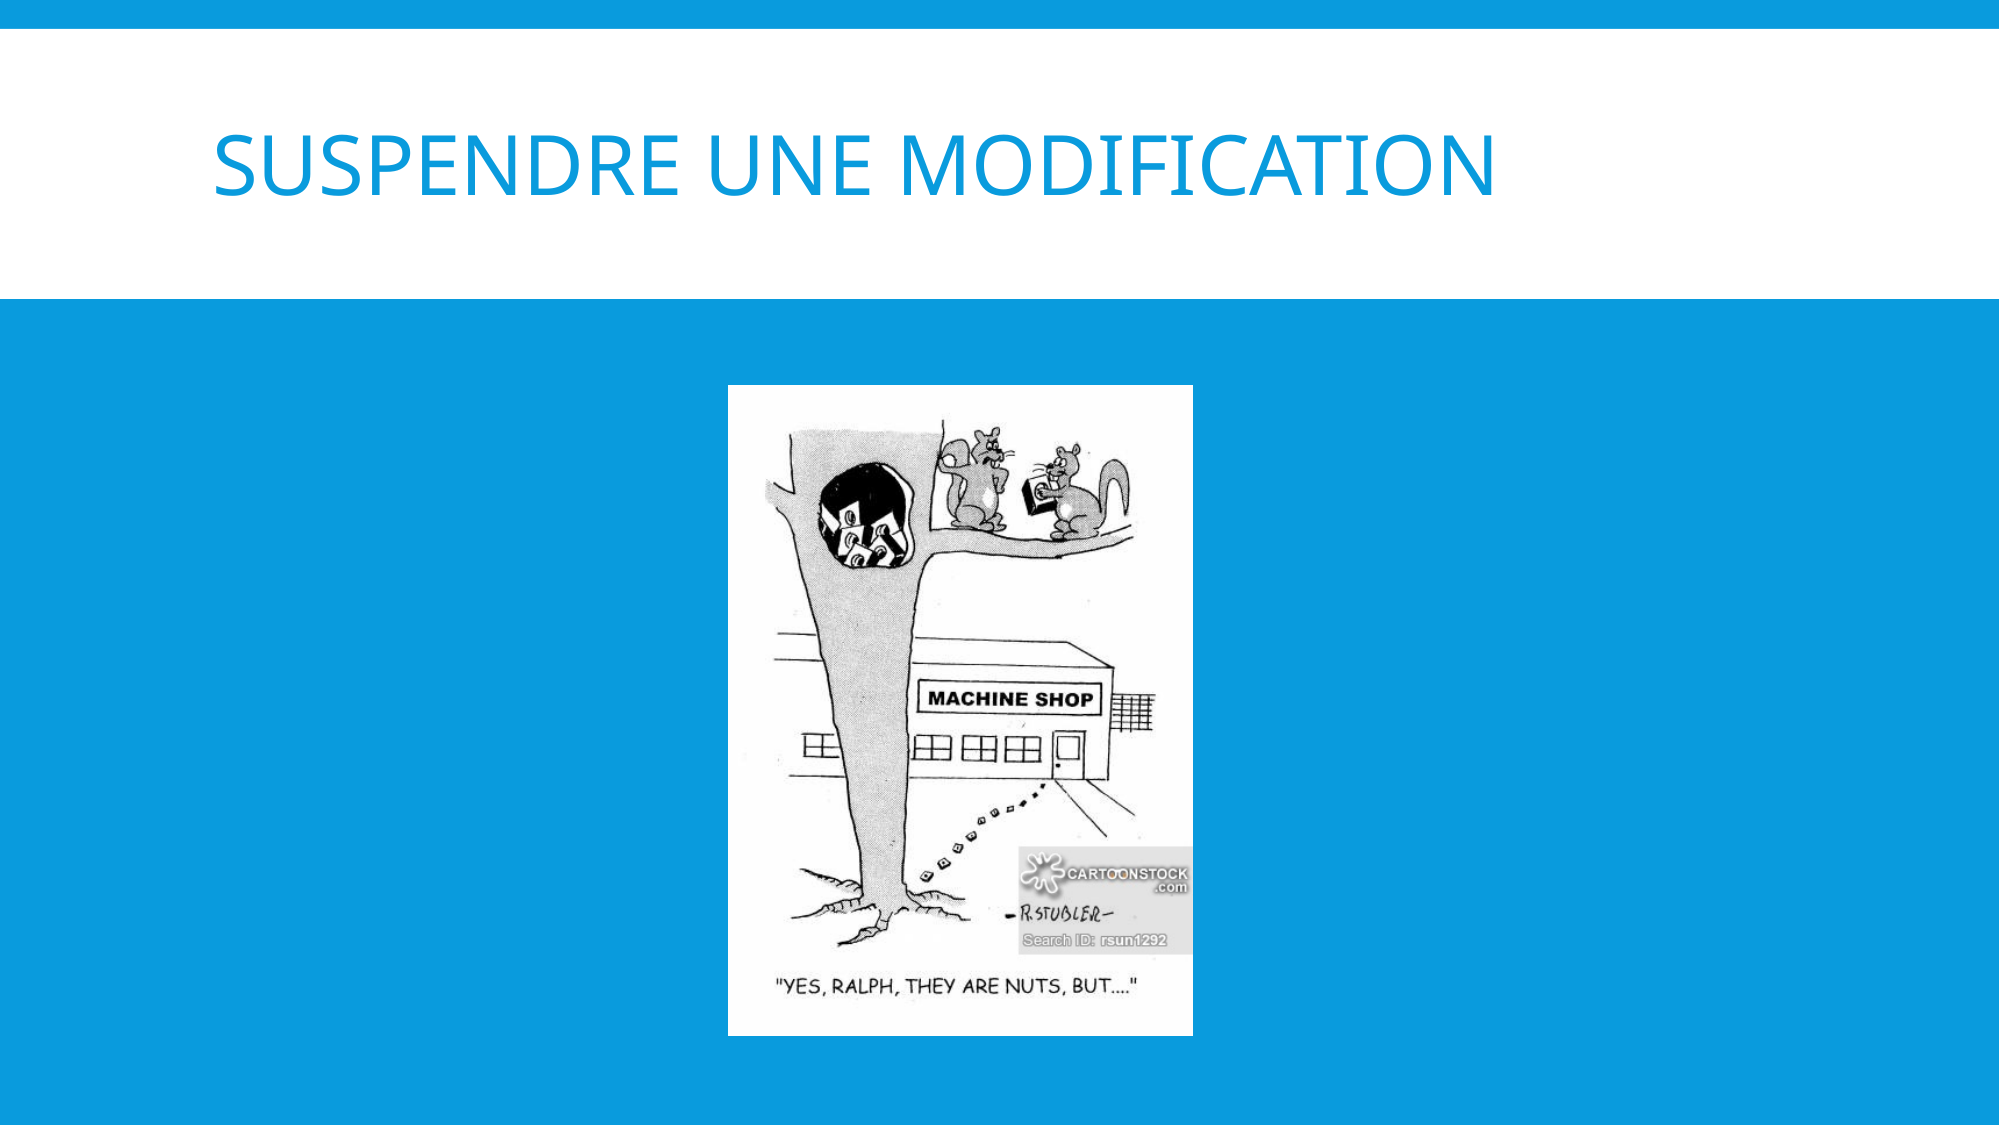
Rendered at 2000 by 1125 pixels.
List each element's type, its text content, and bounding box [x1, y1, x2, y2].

picture [729, 386, 1192, 1035]
title Suspendre UNE MODIFICATION [197, 46, 1802, 295]
